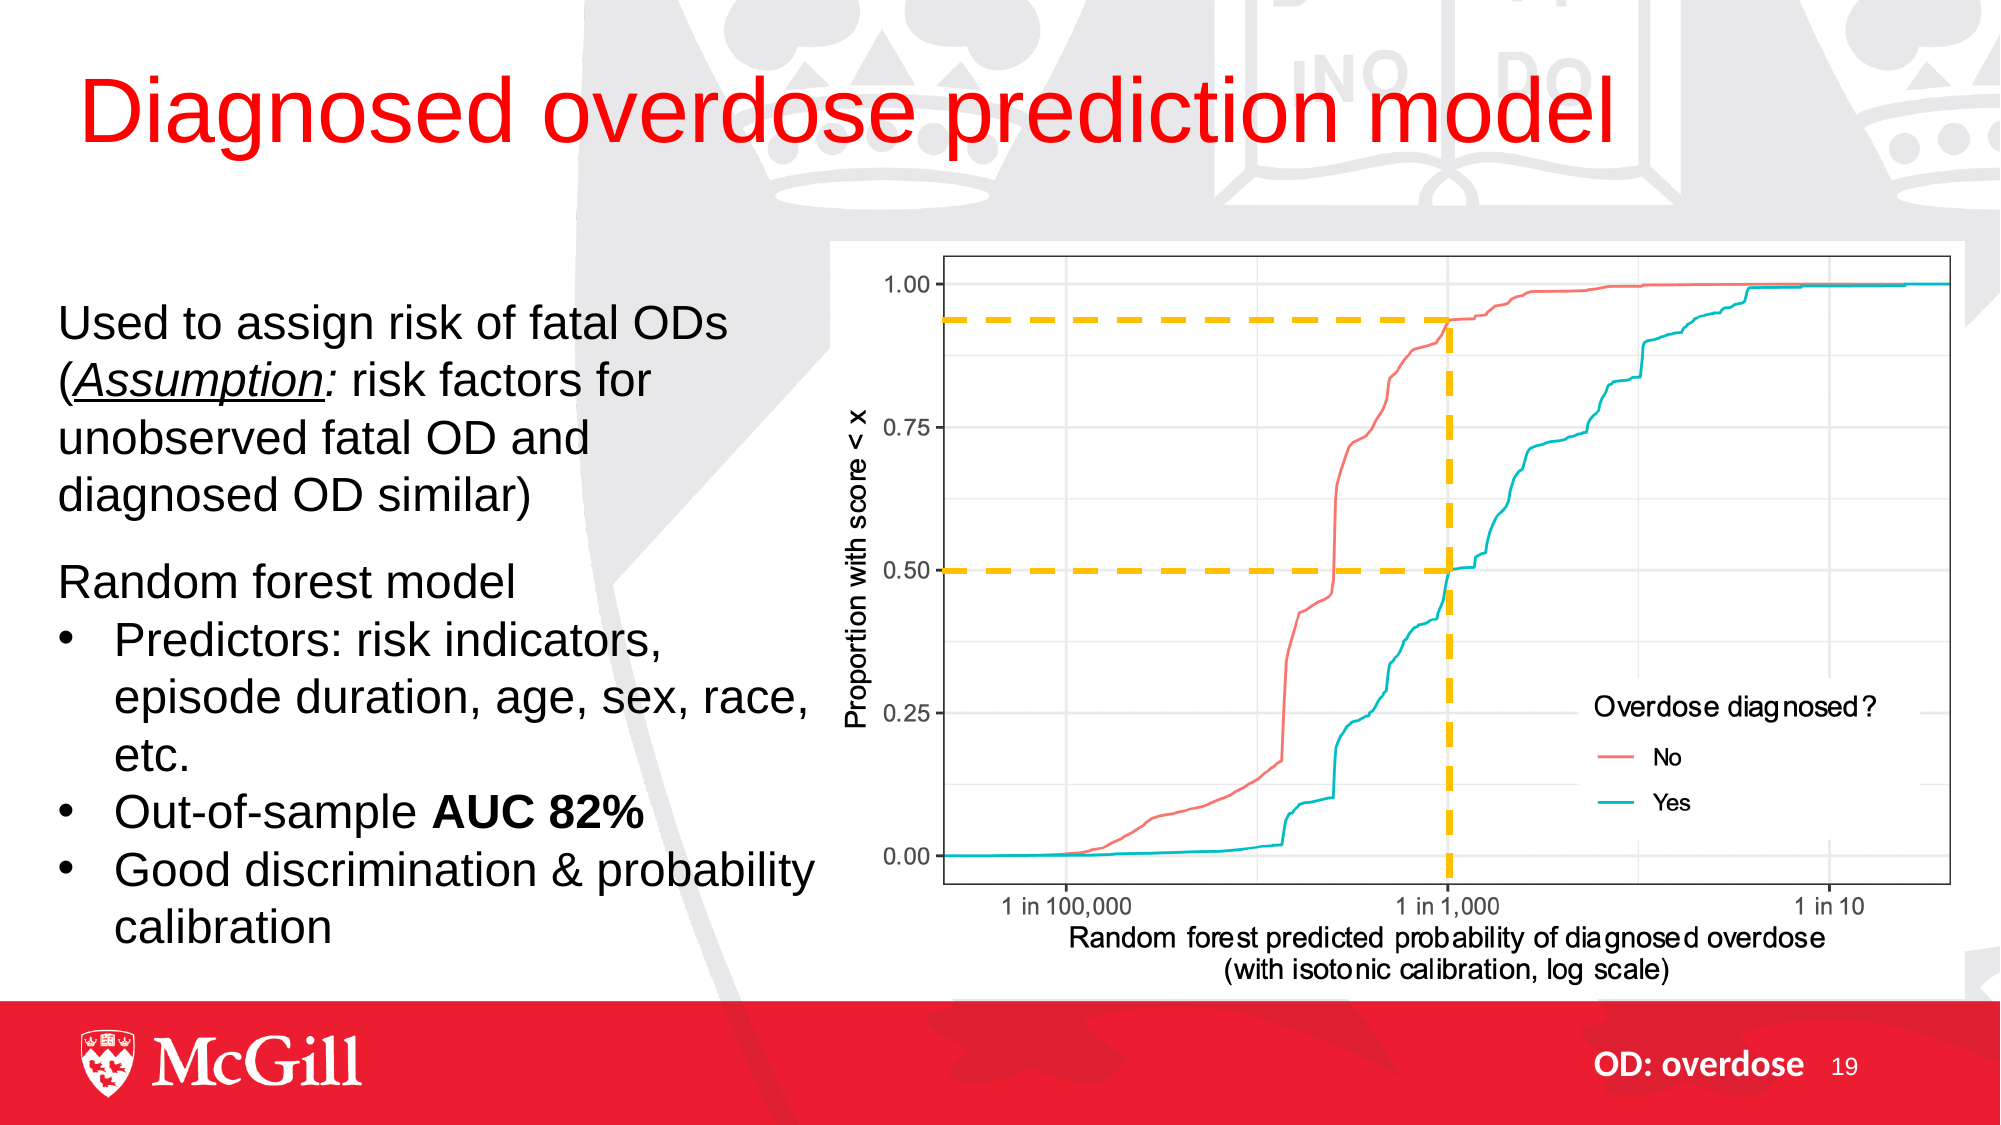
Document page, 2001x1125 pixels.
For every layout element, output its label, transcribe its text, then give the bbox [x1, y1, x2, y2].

text_box OD: overdose [744, 1031, 1820, 1092]
text_box Used to assign risk of fatal ODs (Assumption: risk factors for unobserved fatal OD and diagnosed OD similar) Random forest model Predictors: risk indicators, episode duration, age, sex, race, etc. Out-of-sample AUC 82% Good discrimination & probability calibration [42, 283, 830, 961]
slide_number 19 [1766, 1035, 1874, 1096]
title Diagnosed overdose prediction model [63, 40, 1643, 185]
picture [0, 0, 2000, 1125]
